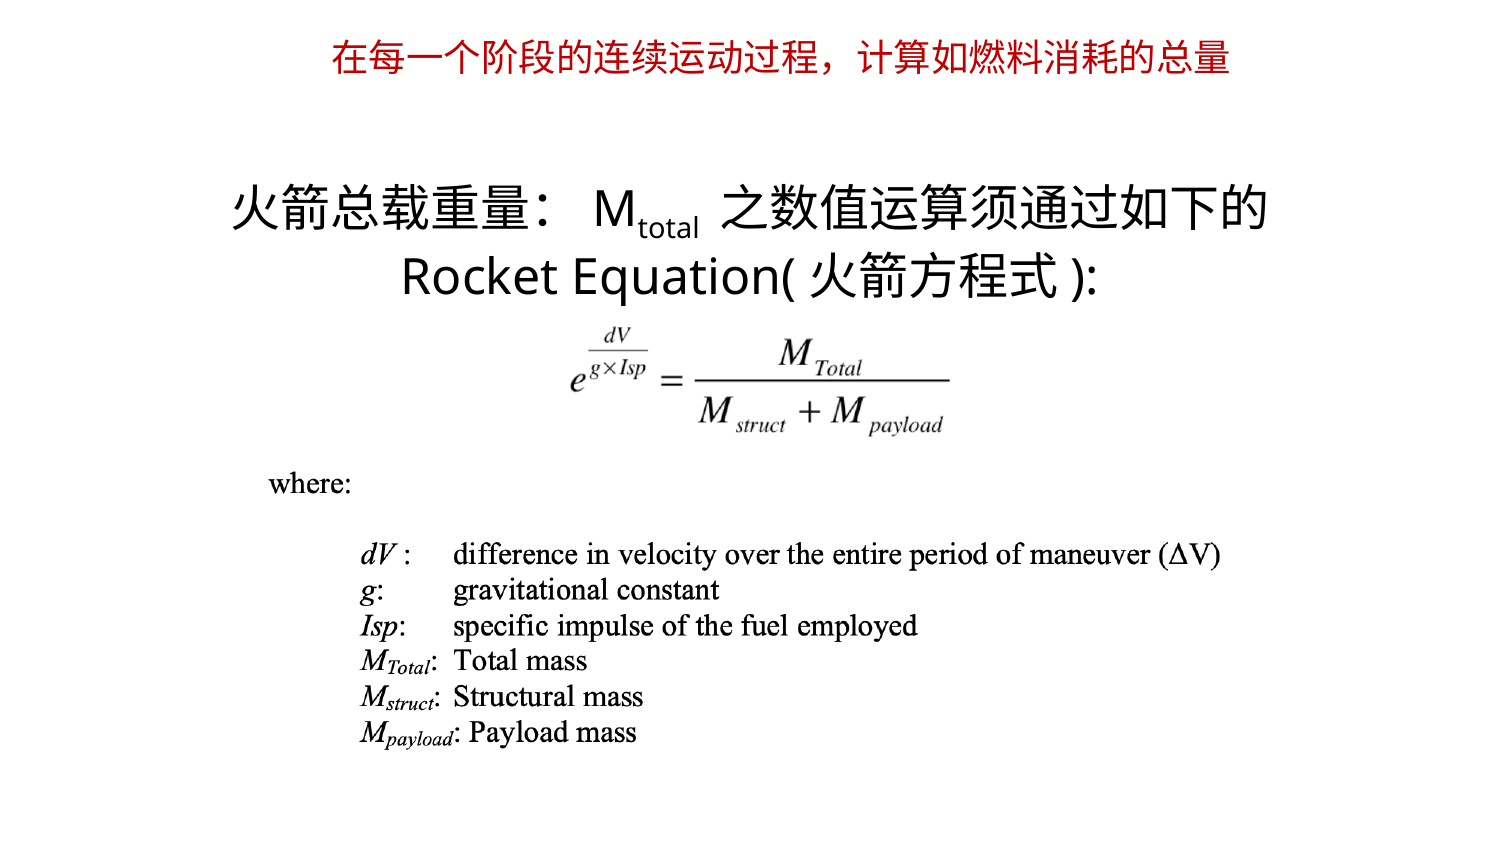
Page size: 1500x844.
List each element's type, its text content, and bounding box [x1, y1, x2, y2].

text_box 在每一个阶段的连续运动过程，计算如燃料消耗的总量 [316, 26, 1247, 86]
text_box 火箭总载重量：Mtotal 之数值运算须通过如下的 Rocket Equation(火箭方程式): [215, 168, 1285, 312]
picture [531, 301, 969, 449]
picture [253, 459, 1247, 776]
